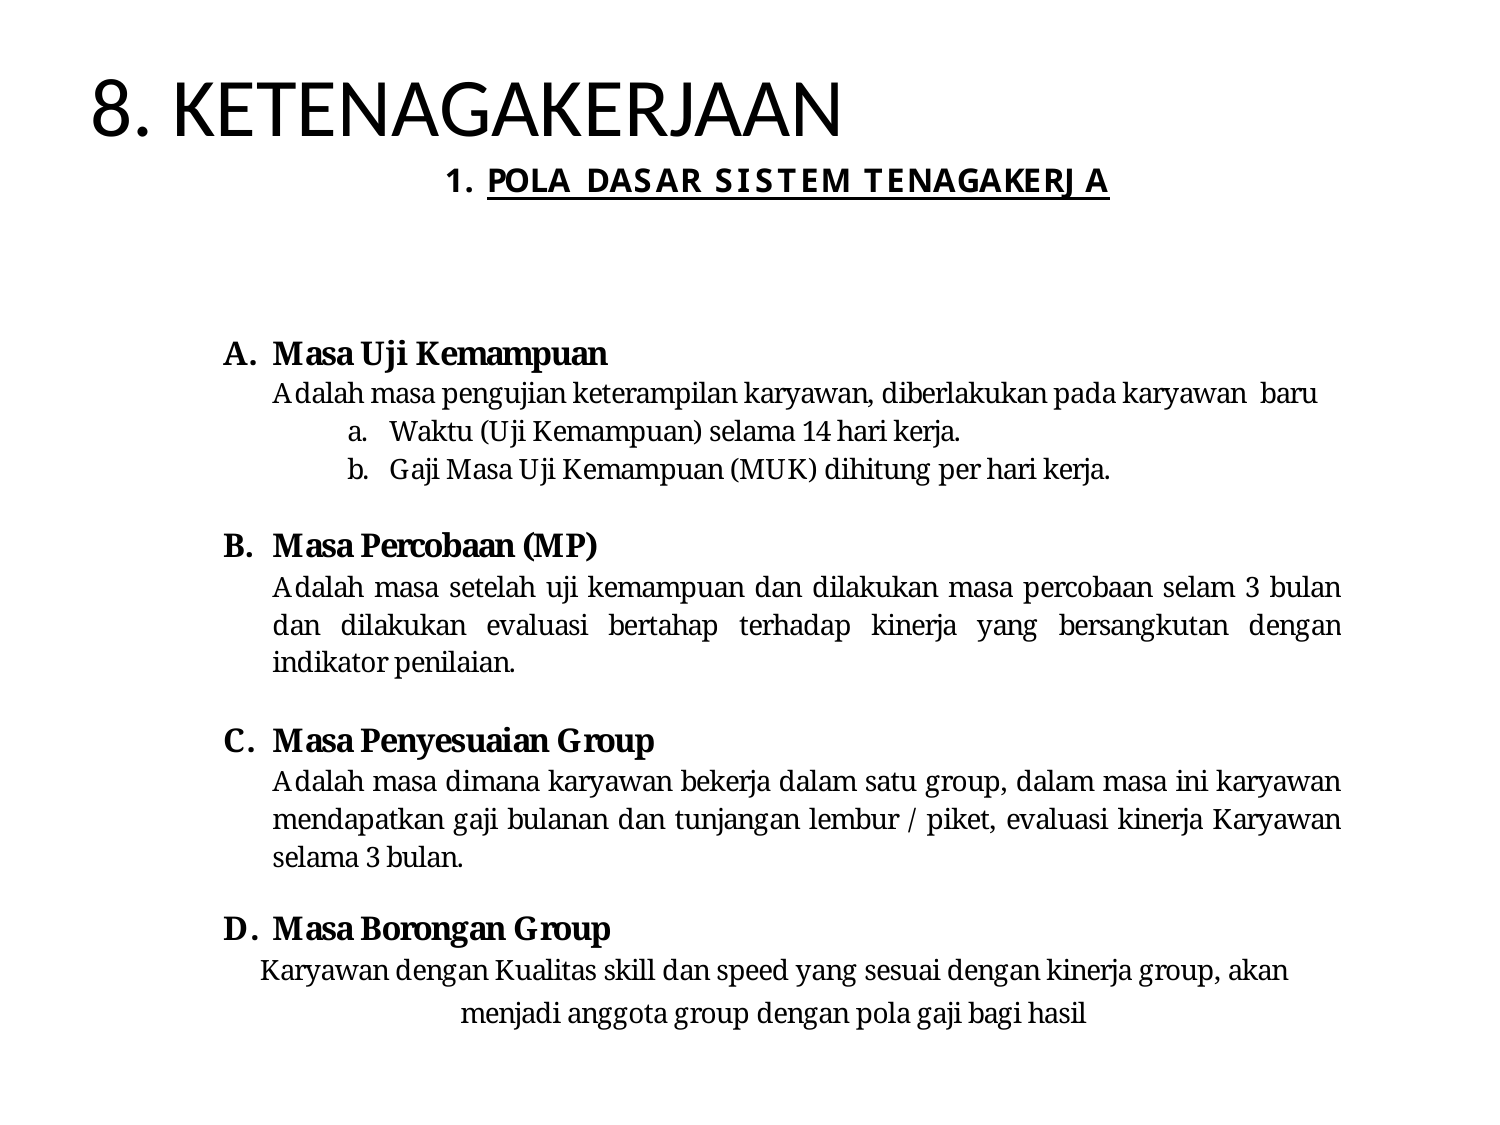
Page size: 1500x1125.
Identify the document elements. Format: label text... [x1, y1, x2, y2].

title 8. KETENAGAKERJAAN [75, 45, 1425, 161]
picture [206, 156, 1341, 1063]
